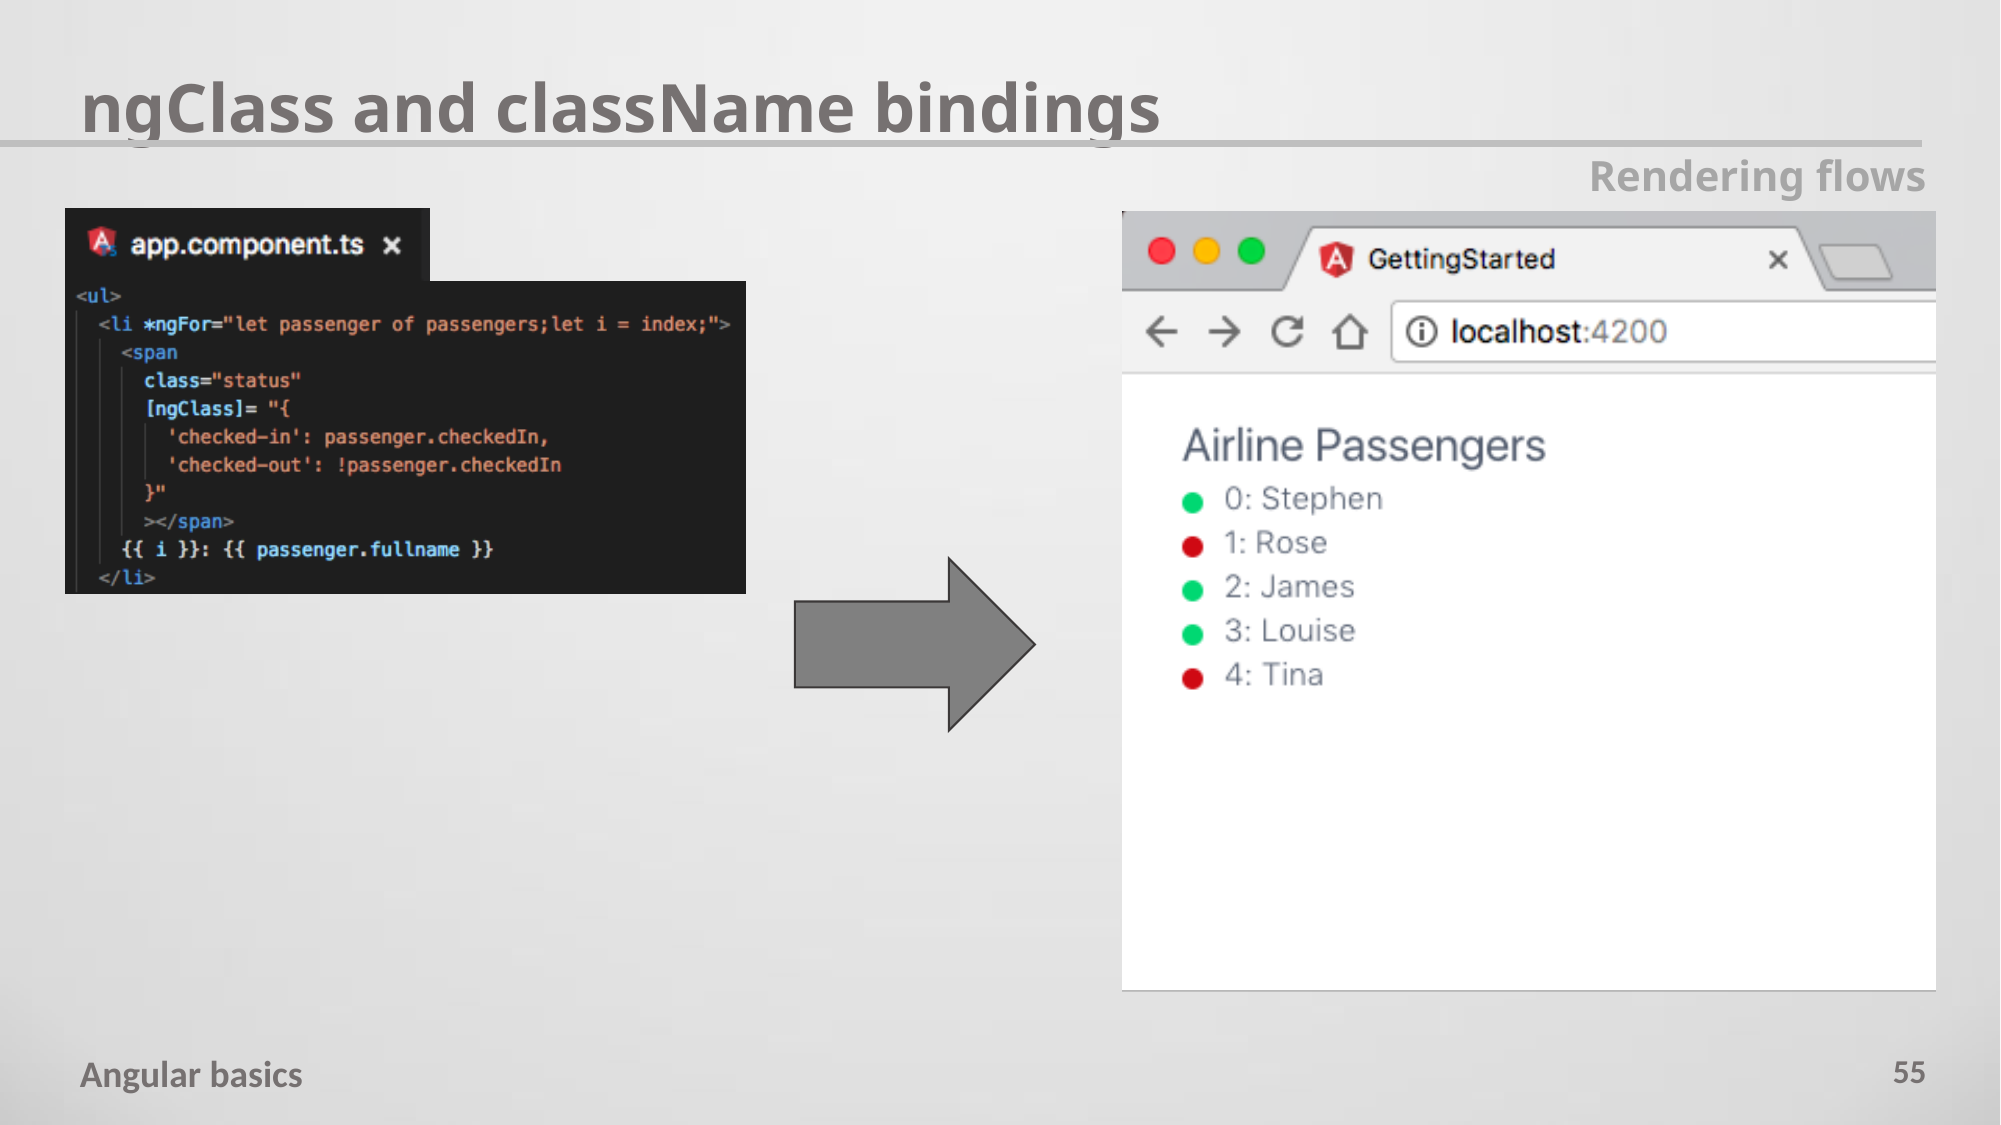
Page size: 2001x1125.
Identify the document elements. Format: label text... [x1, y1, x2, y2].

text_box [793, 555, 1037, 734]
slide_number 55 [1412, 1038, 1942, 1103]
picture [0, 0, 2001, 1125]
text_box ngClass and className bindings [65, 147, 1285, 155]
footer Angular basics [65, 1042, 1338, 1103]
text_box ngClass and className bindings [65, 48, 1942, 146]
text_box Rendering flows [1285, 146, 1942, 209]
